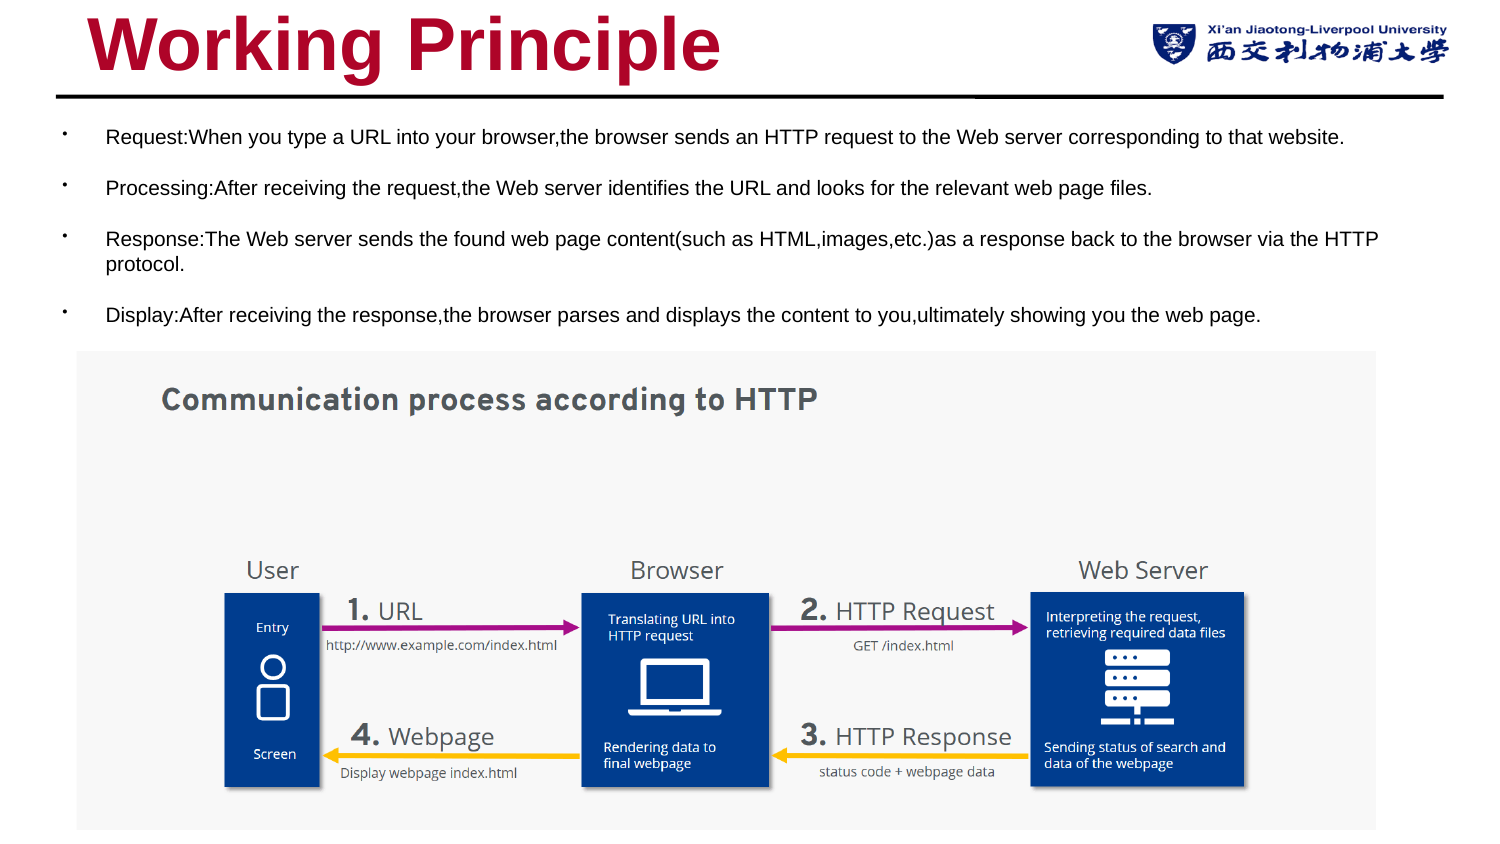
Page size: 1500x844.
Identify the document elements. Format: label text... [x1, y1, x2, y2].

picture [76, 350, 1376, 830]
picture [1149, 11, 1453, 75]
title Working Principle [82, 15, 1418, 89]
list Request:When you type a URL into your browser,the browser sends an HTTP request to the Web server corresponding to that website. Processing:After receiving the request,the Web server identifies the URL and looks for the relevant web page files. Response:The Web server sends the found web page content(such as HTML,images,etc.)as a response back to the browser via the HTTP protocol. Display:After receiving the response,the browser parses and displays the content to you,ultimately showing you the web page. [57, 117, 1443, 783]
